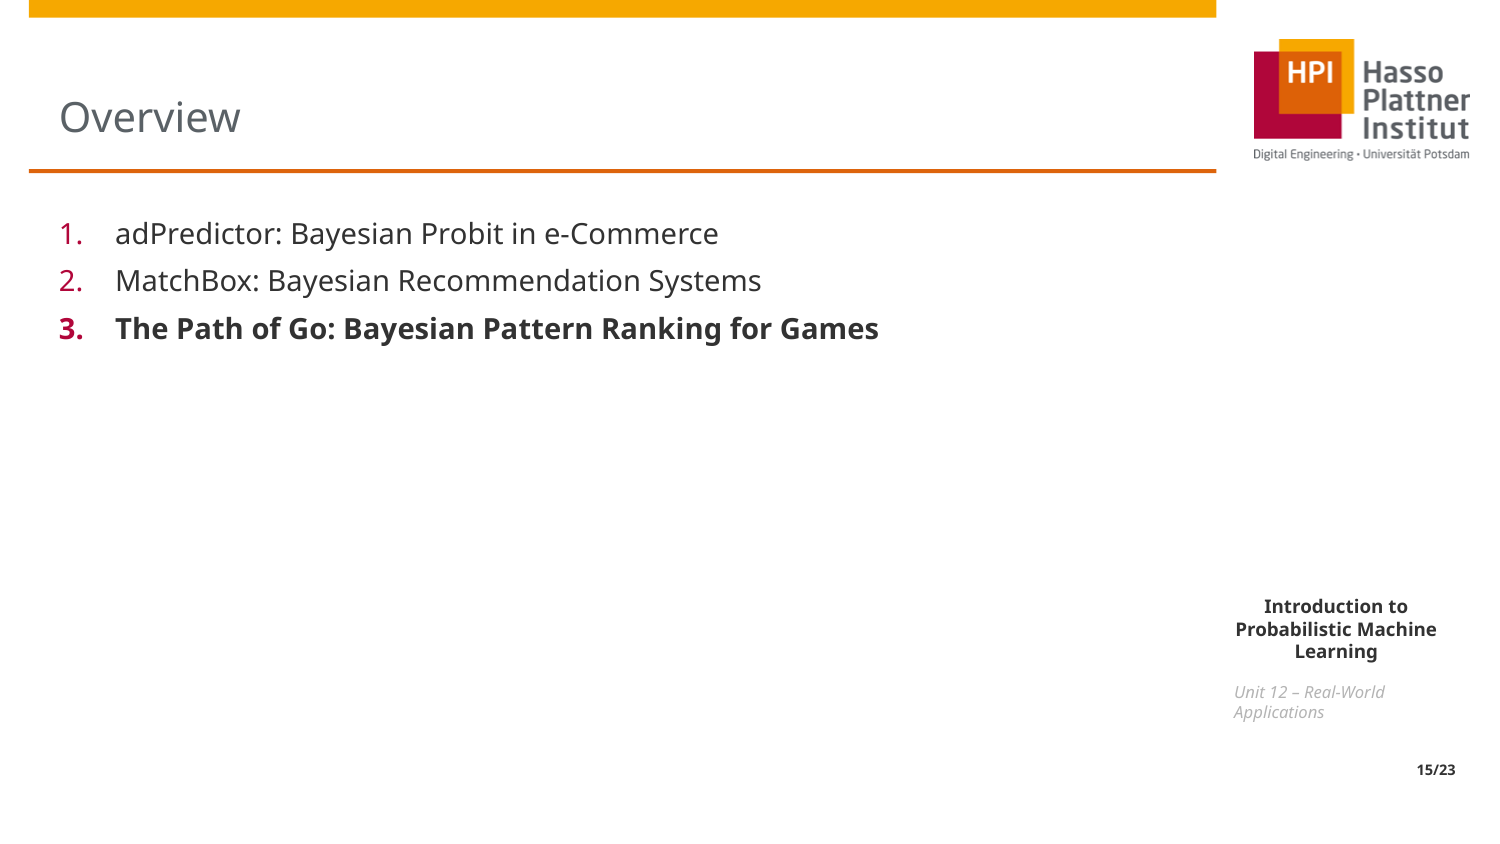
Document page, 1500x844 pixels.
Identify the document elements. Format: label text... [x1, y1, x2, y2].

title Overview [58, 17, 1187, 170]
picture [1254, 39, 1470, 161]
list adPredictor: Bayesian Probit in e-Commerce MatchBox: Bayesian Recommendation Systems The Path of Go: Bayesian Pattern Ranking for Games [58, 203, 1187, 788]
